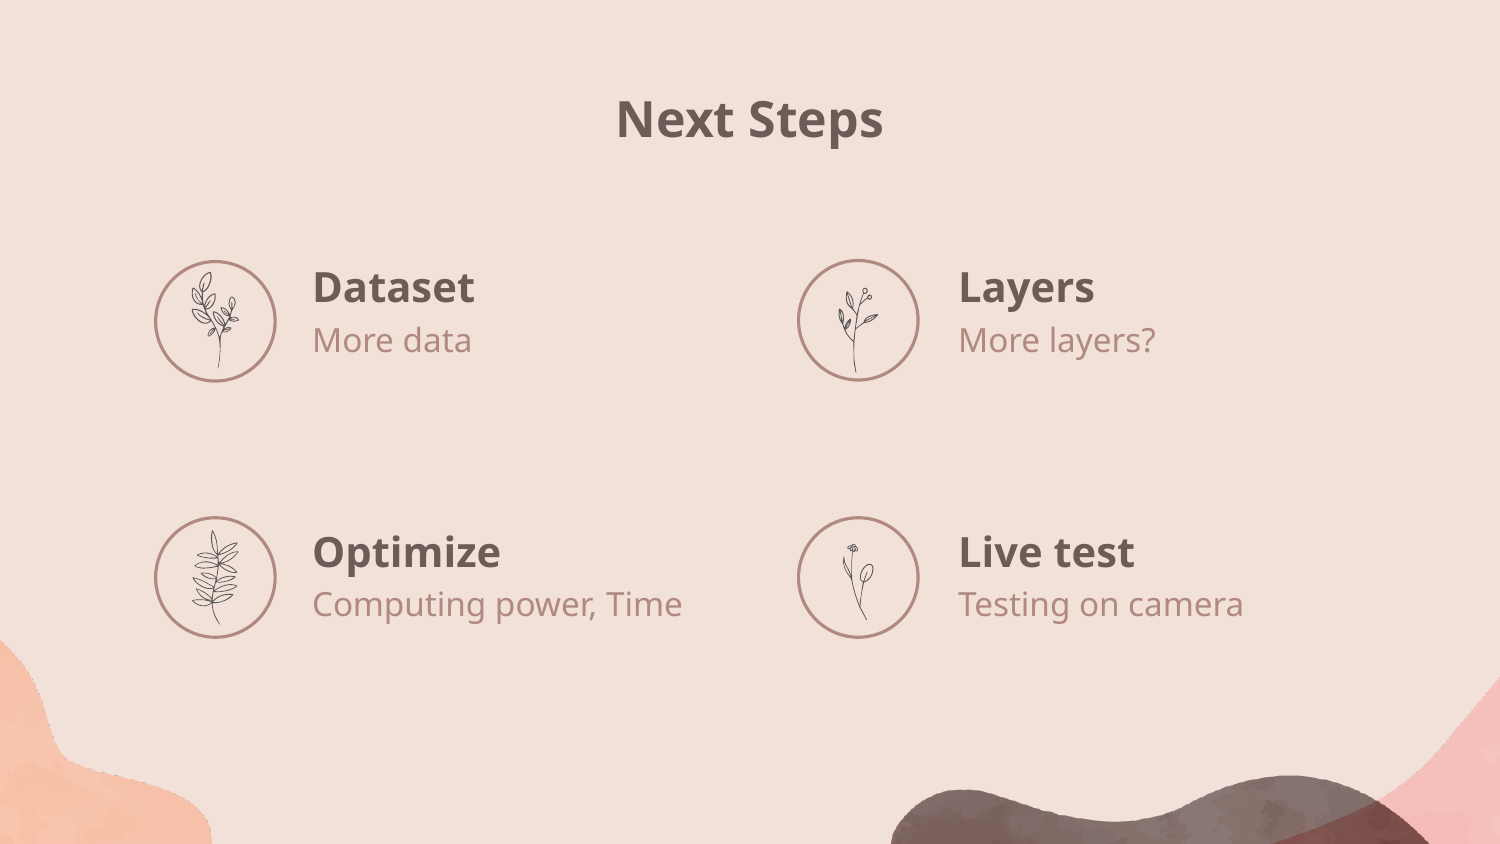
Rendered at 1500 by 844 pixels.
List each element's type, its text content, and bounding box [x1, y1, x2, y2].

subtitle More layers? [943, 303, 1350, 384]
text_box [838, 287, 878, 374]
text_box [155, 261, 276, 382]
picture [0, 0, 1500, 844]
text_box [155, 517, 276, 638]
text_box [798, 260, 919, 380]
title Optimize [297, 507, 704, 568]
title Dataset [297, 242, 704, 303]
title Live test [943, 507, 1350, 568]
text_box [798, 517, 919, 638]
title Layers [943, 242, 1350, 303]
subtitle Testing on camera [943, 568, 1350, 648]
title Next Steps [118, 72, 1382, 167]
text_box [842, 543, 874, 621]
text_box [191, 271, 240, 369]
text_box [192, 530, 239, 625]
subtitle Computing power, Time [297, 568, 704, 648]
subtitle More data [297, 303, 704, 398]
